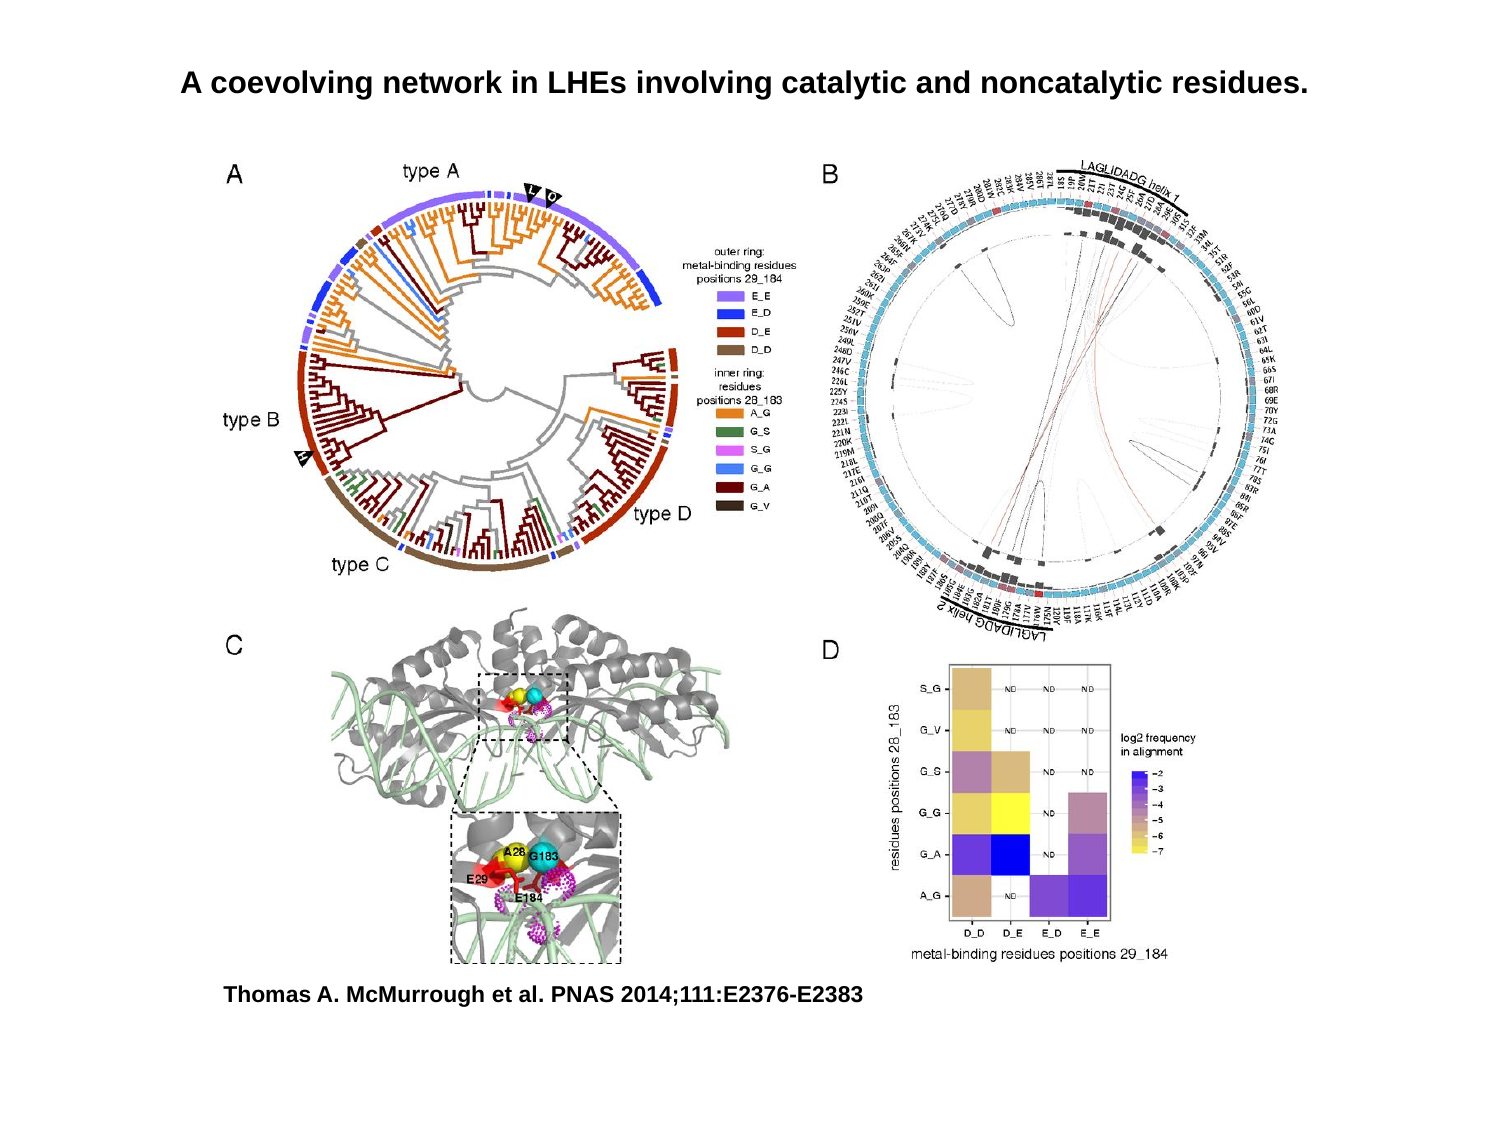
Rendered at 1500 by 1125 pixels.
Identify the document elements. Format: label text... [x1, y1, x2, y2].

text_box Thomas A. McMurrough et al. PNAS 2014;111:E2376-E2383 [223, 979, 867, 1018]
text_box A coevolving network in LHEs involving catalytic and noncatalytic residues. [53, 62, 1447, 131]
picture [223, 160, 1278, 964]
